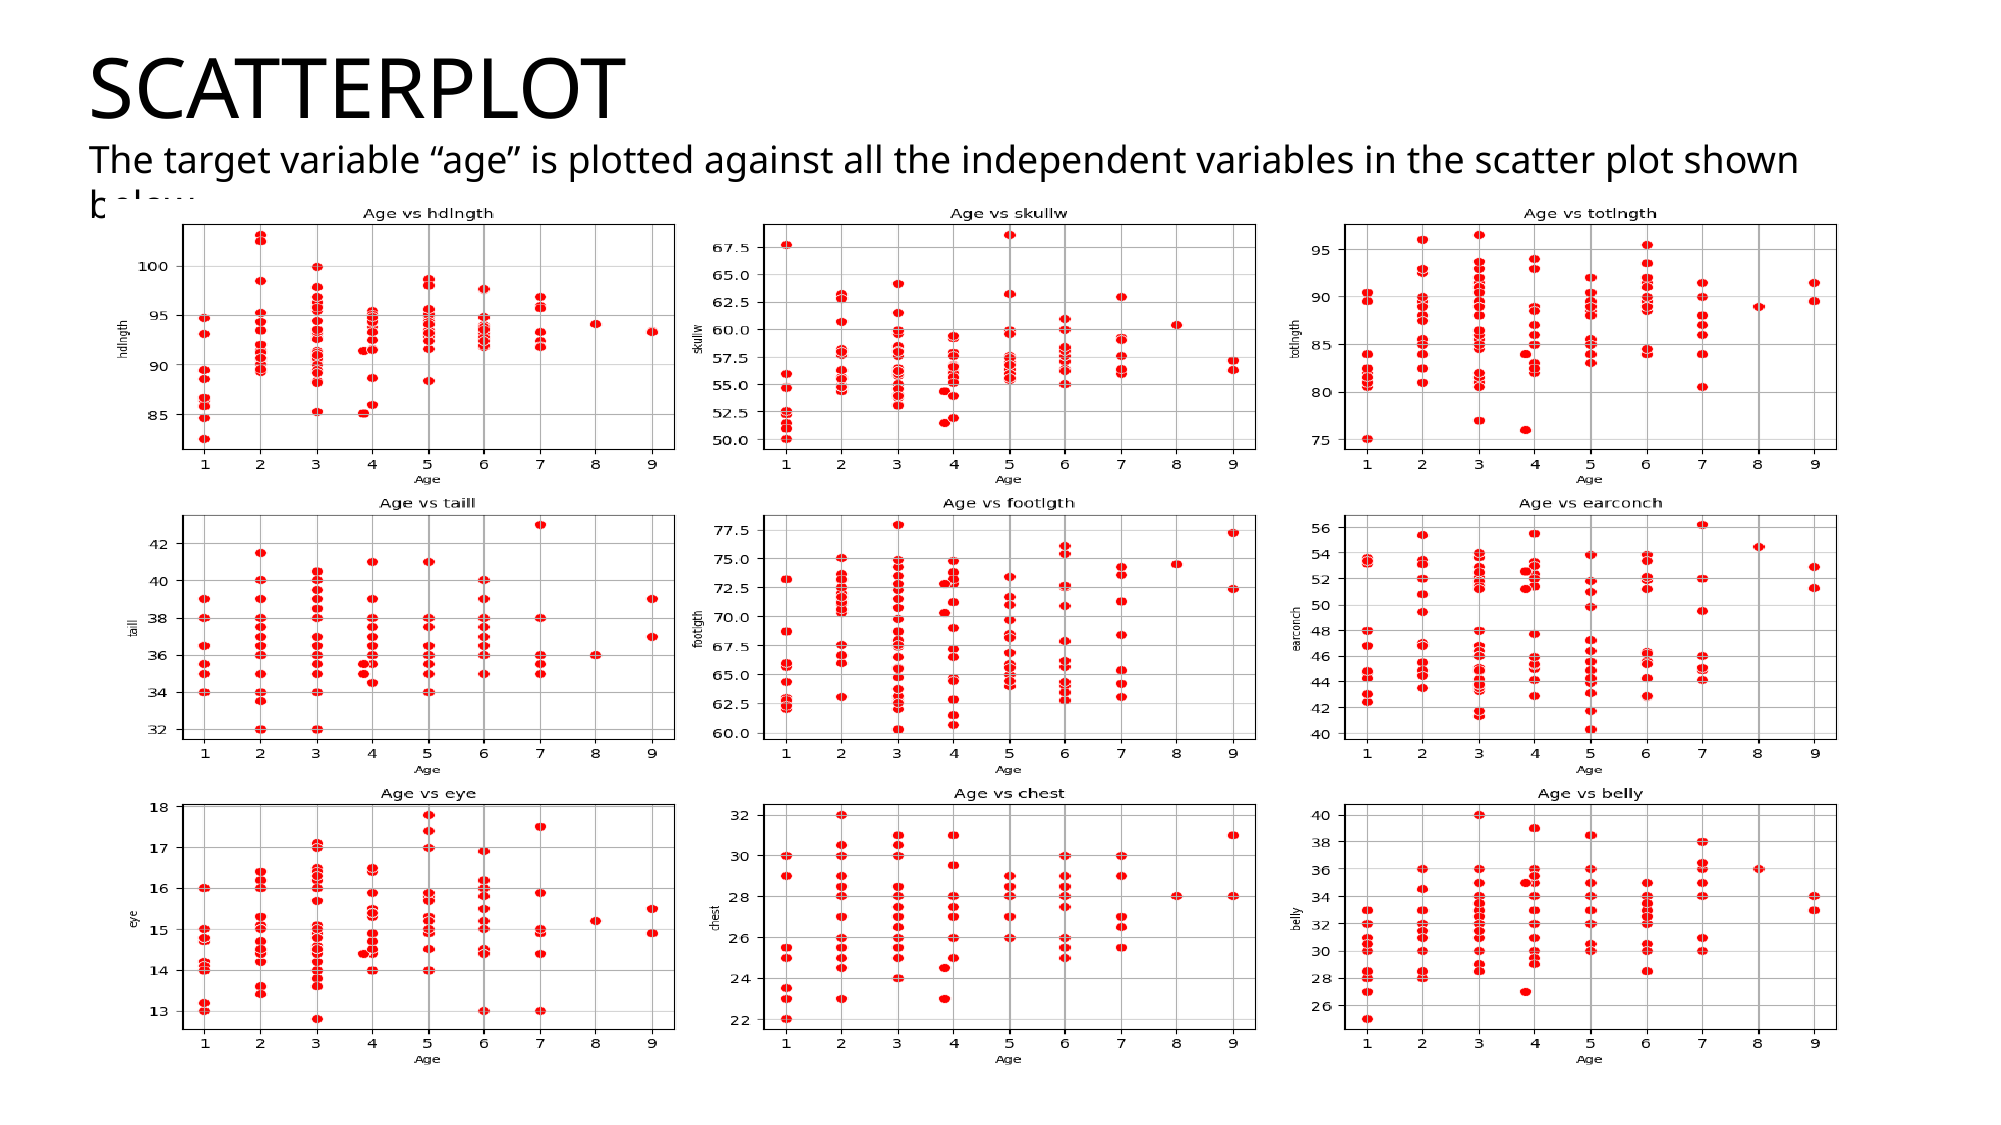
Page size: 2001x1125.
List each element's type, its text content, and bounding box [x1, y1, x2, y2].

picture [105, 199, 1848, 1072]
text_box SCATTERPLOT The target variable “age” is plotted against all the independent variables in the scatter plot shown below. [73, 28, 1920, 233]
